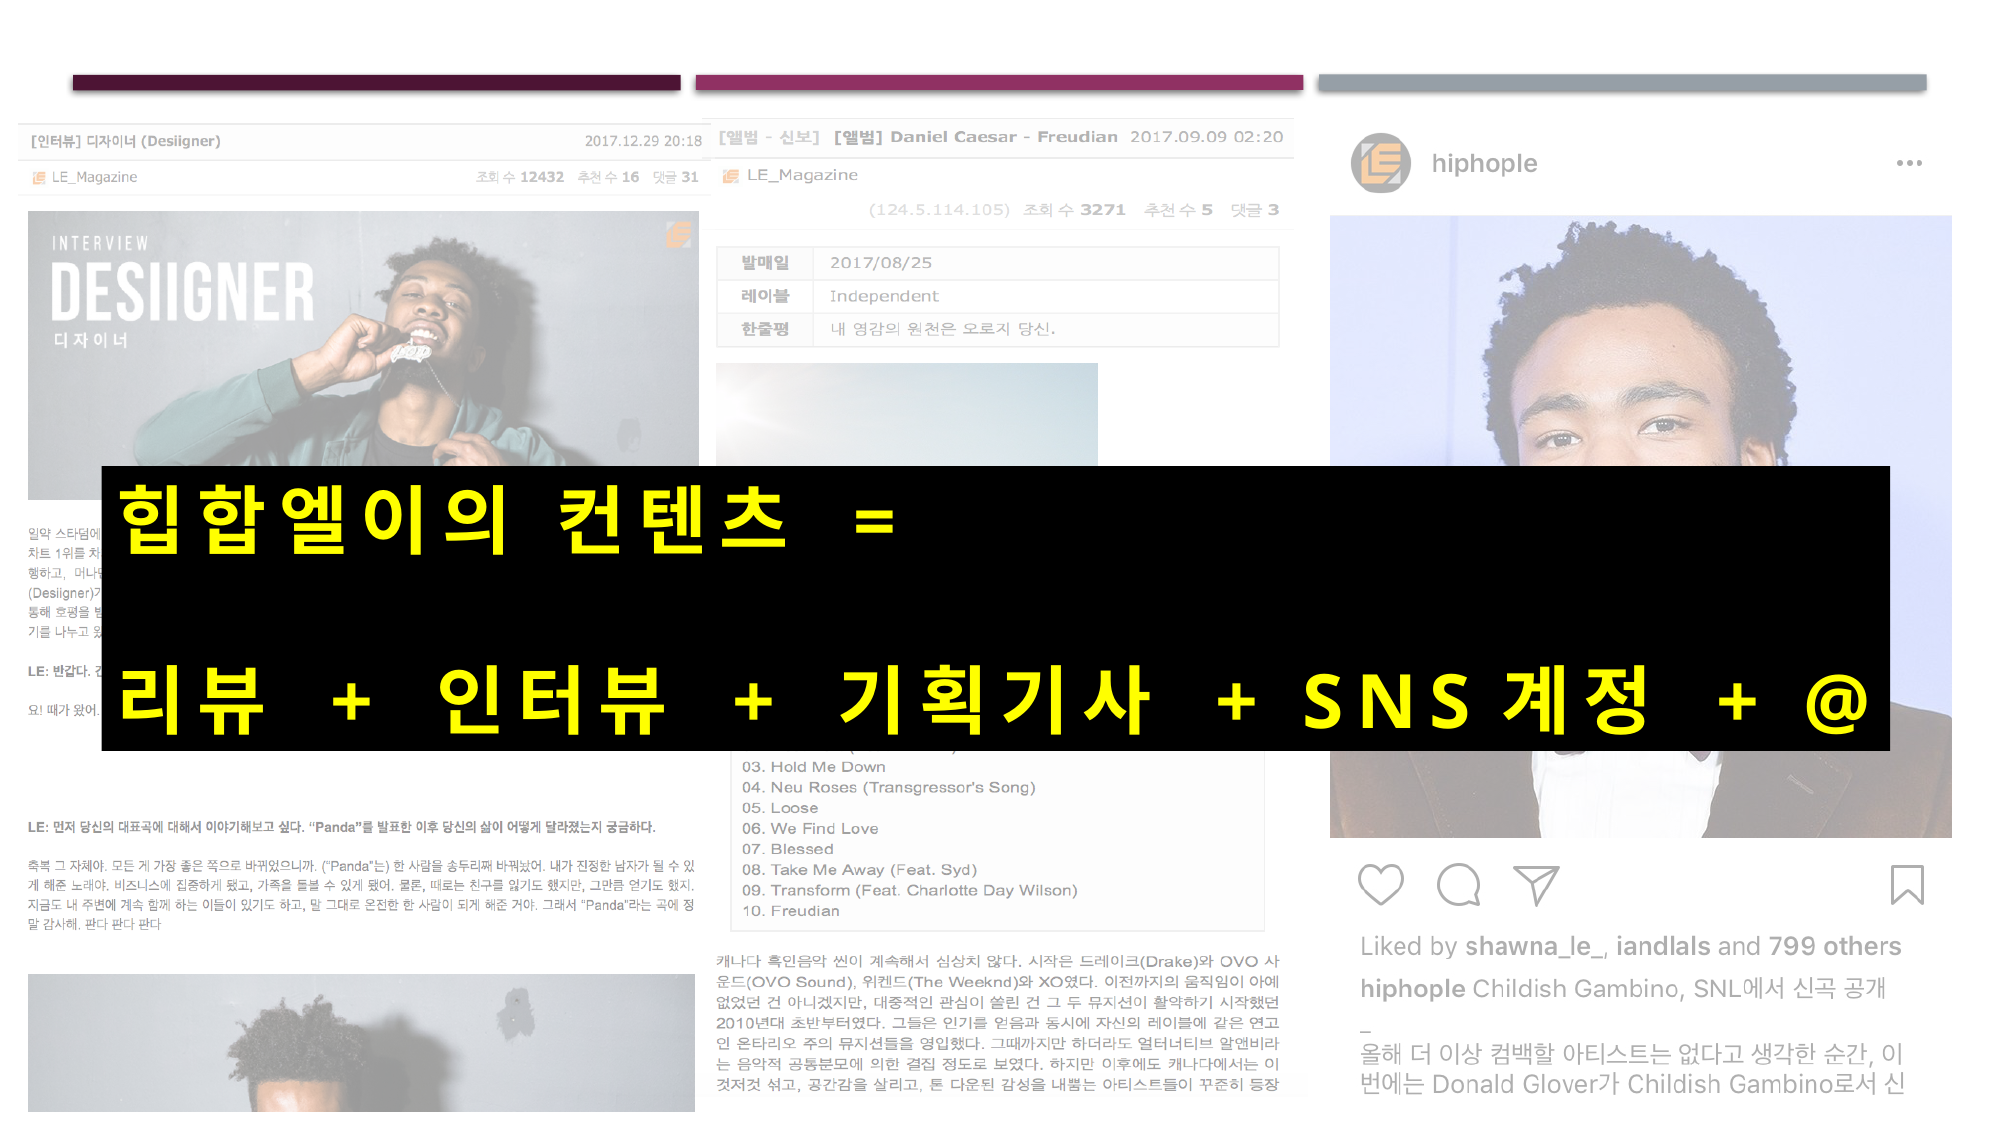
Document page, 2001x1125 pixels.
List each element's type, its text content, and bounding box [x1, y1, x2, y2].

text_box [10, 122, 716, 1113]
text_box 힙합엘이의 컨텐츠 = 리뷰 + 인터뷰 + 기획기사 + SNS계정 + @ [1314, 466, 1323, 751]
picture [683, 115, 1309, 1098]
picture [1329, 122, 1953, 1098]
